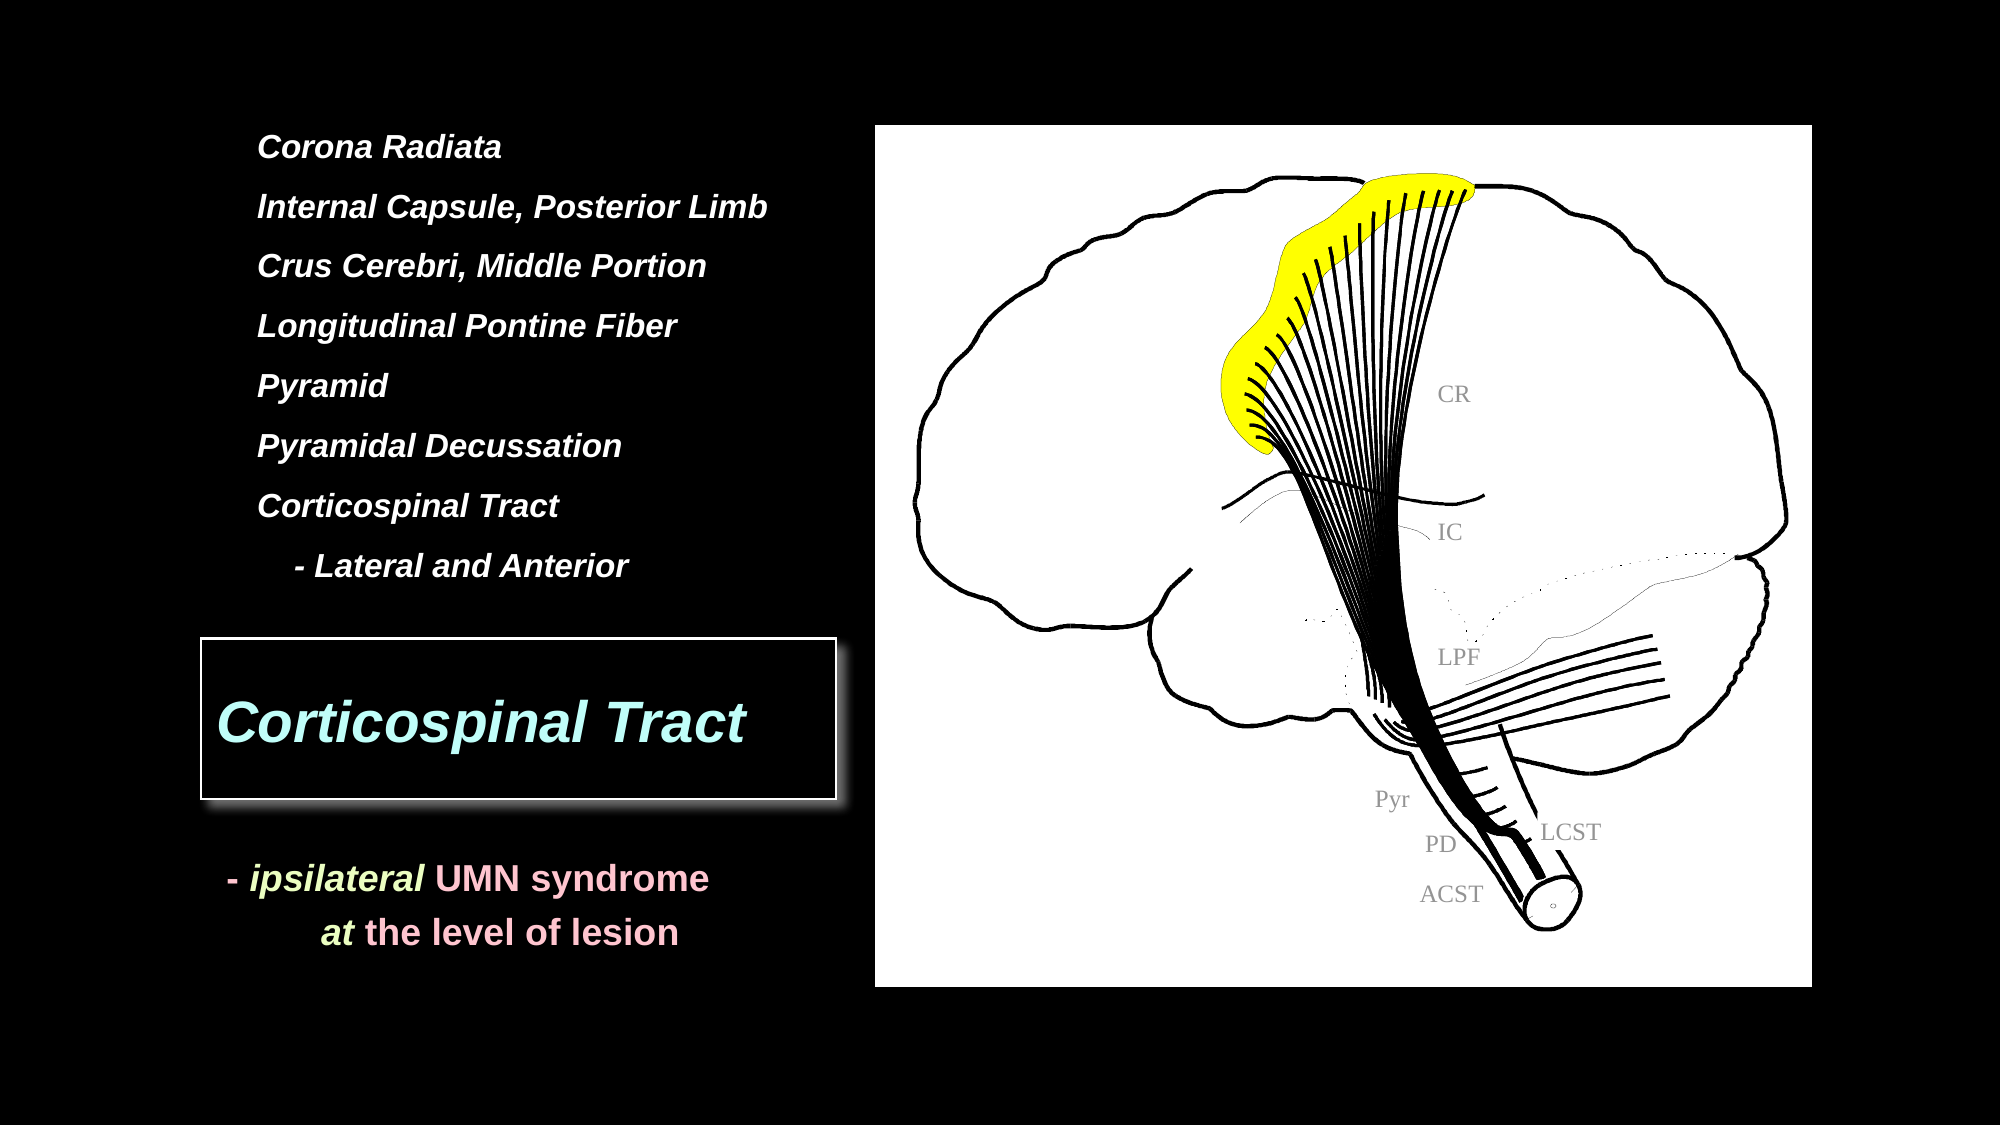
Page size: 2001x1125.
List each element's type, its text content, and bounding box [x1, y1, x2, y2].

text_box [875, 125, 1812, 987]
text_box Corticospinal Tract [200, 638, 837, 799]
text_box - ipsilateral UMN syndrome at the level of lesion [211, 846, 736, 961]
text_box Corona Radiata lnternal Capsule, Posterior Limb Crus Cerebri, Middle Portion Longitudinal Pontine Fiber Pyramid Pyramidal Decussation Corticospinal Tract - Lateral and Anterior [242, 97, 784, 592]
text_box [912, 162, 1789, 935]
